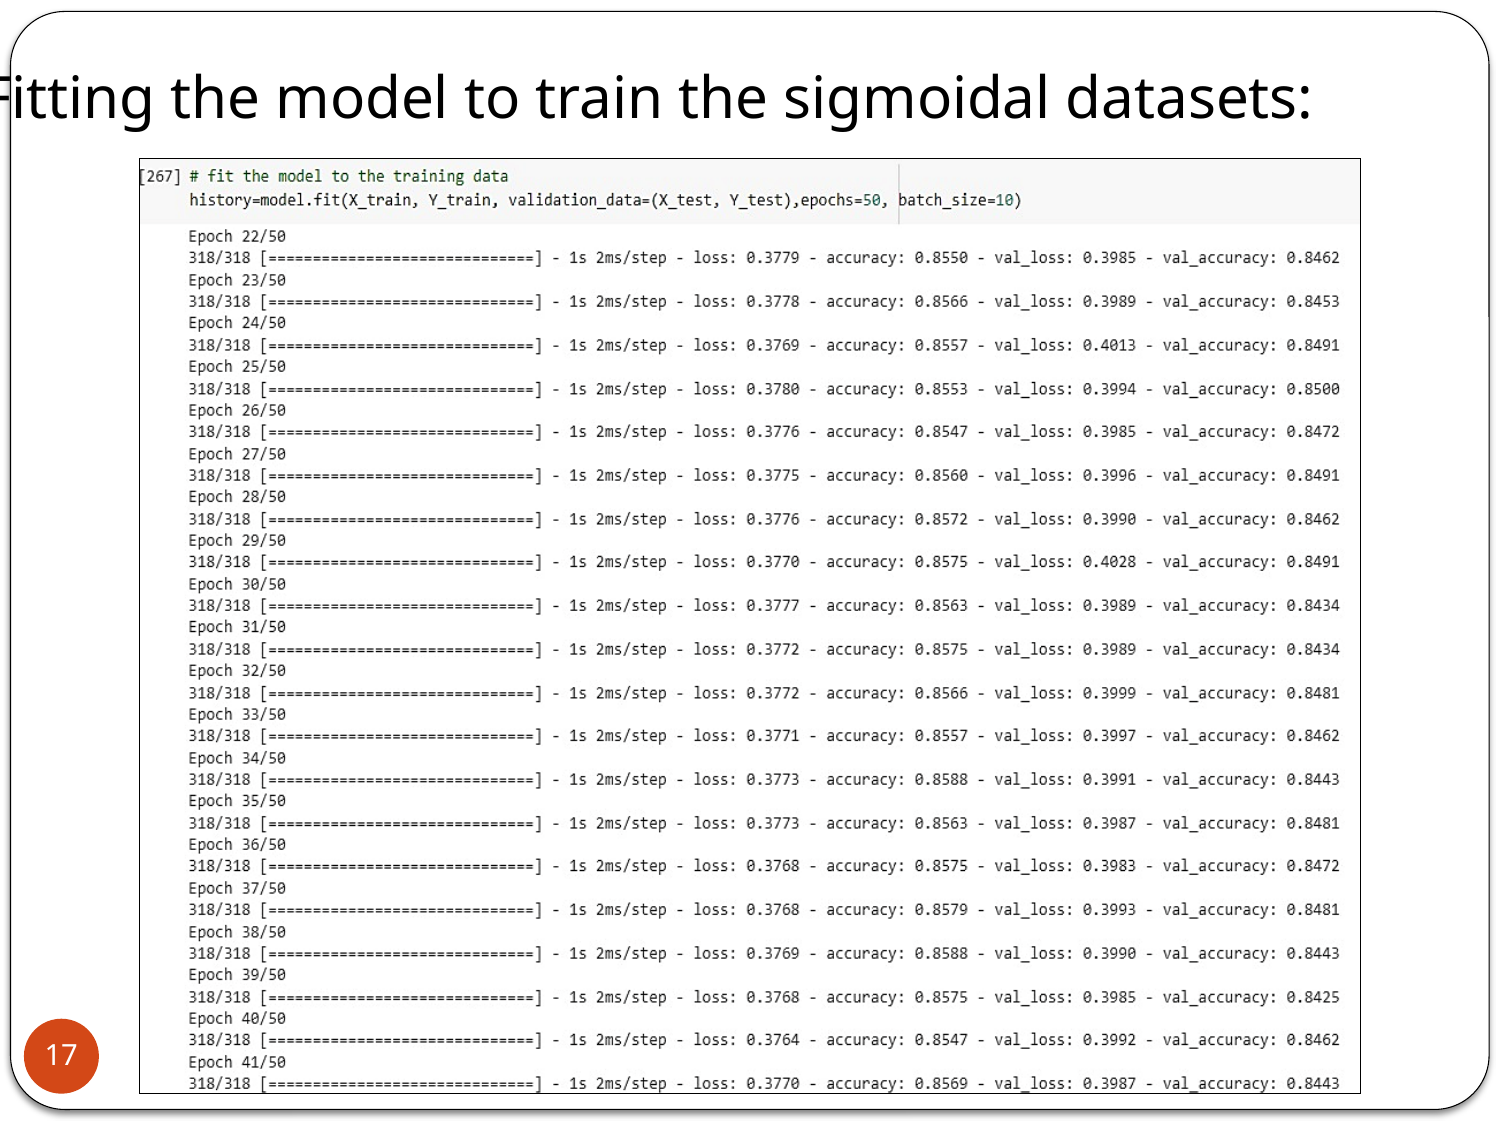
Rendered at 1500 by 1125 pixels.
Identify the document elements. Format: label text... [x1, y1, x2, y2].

text_box 9. Fitting the model to train the sigmoidal datasets: [0, 52, 1344, 138]
slide_number 17 [23, 1018, 99, 1094]
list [139, 158, 1361, 1094]
